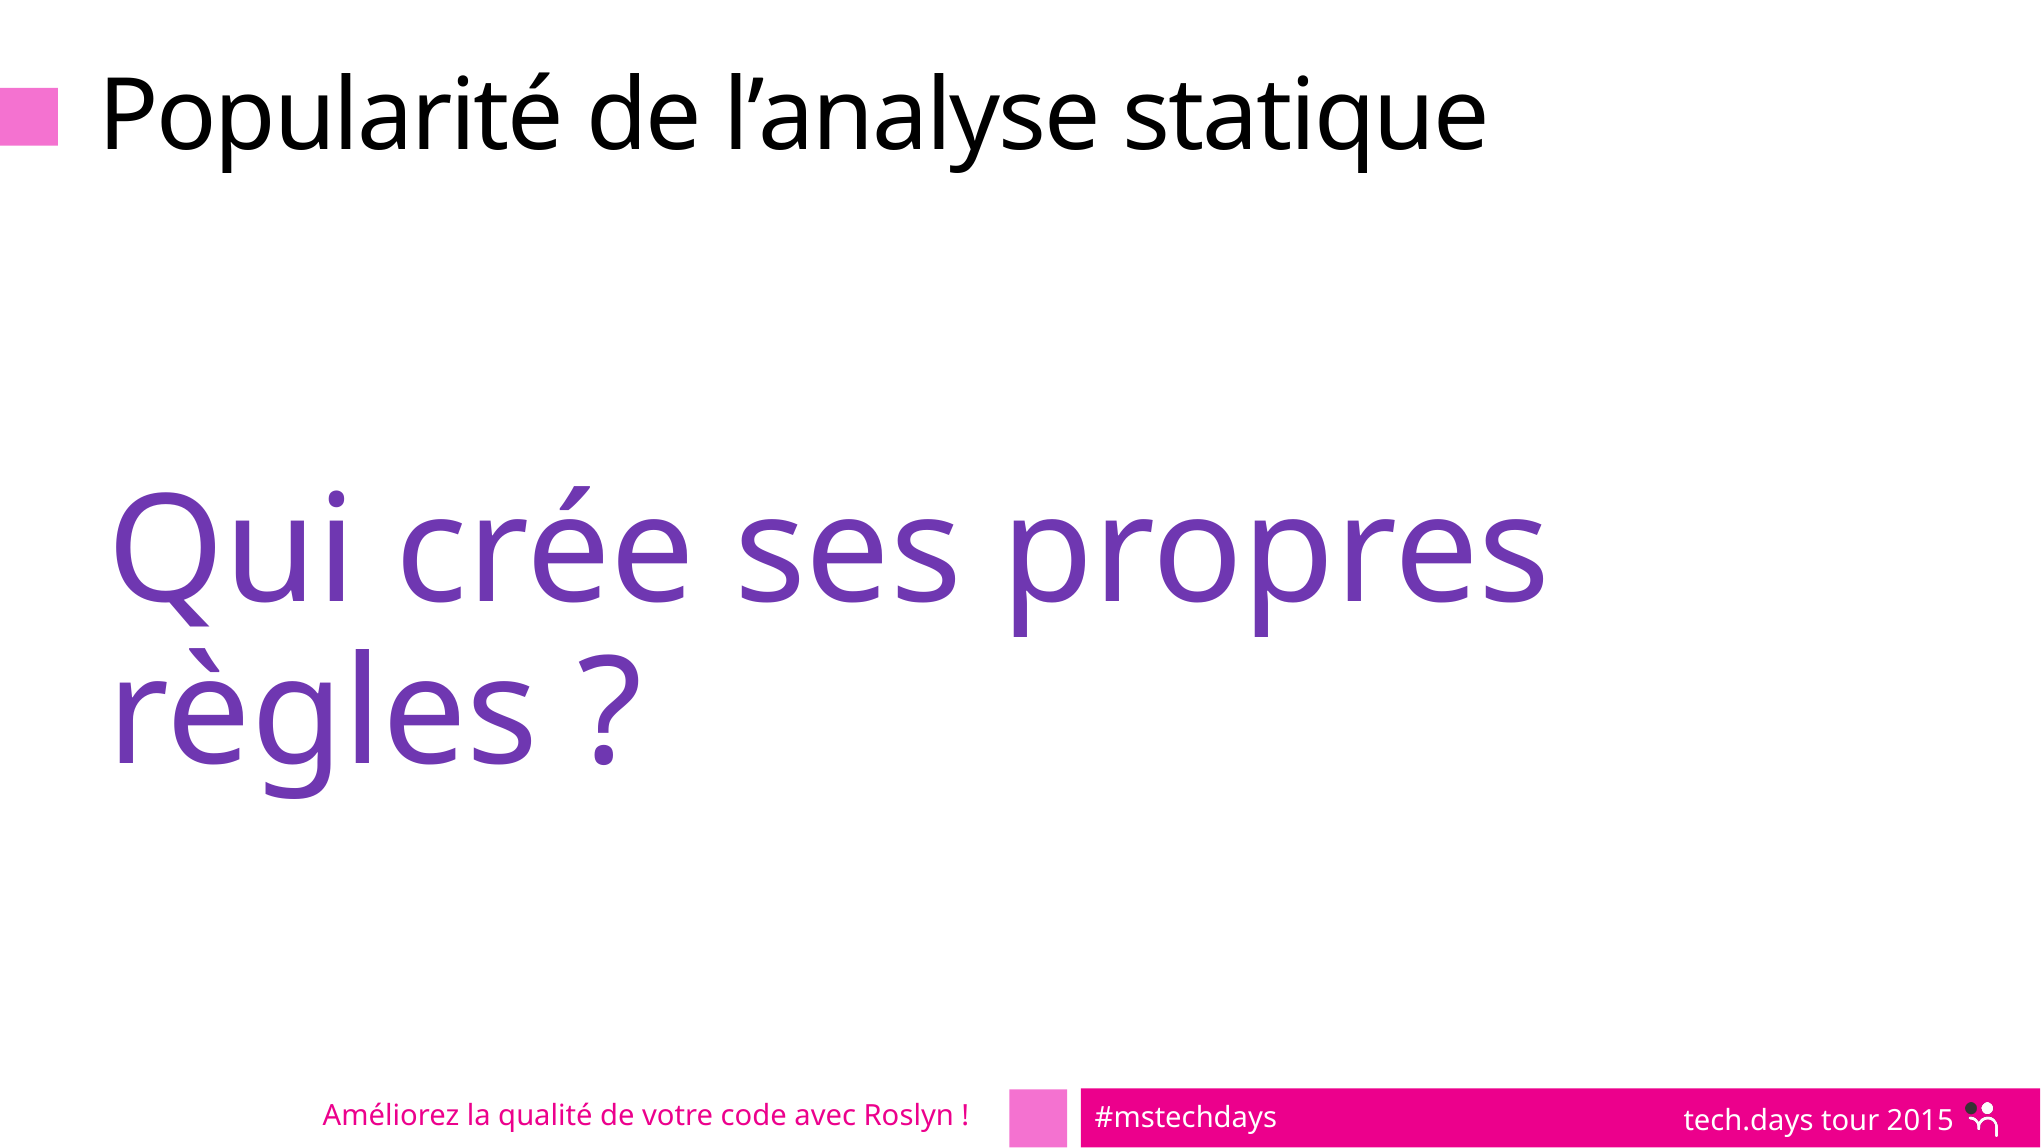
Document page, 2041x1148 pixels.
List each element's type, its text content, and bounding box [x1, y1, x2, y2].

list Qui crée ses propres règles ? [51, 254, 2025, 1058]
picture [1965, 1102, 1998, 1137]
footer Améliorez la qualité de votre code avec Roslyn ! [45, 1084, 985, 1144]
title Popularité de l’analyse statique [45, 48, 1996, 146]
